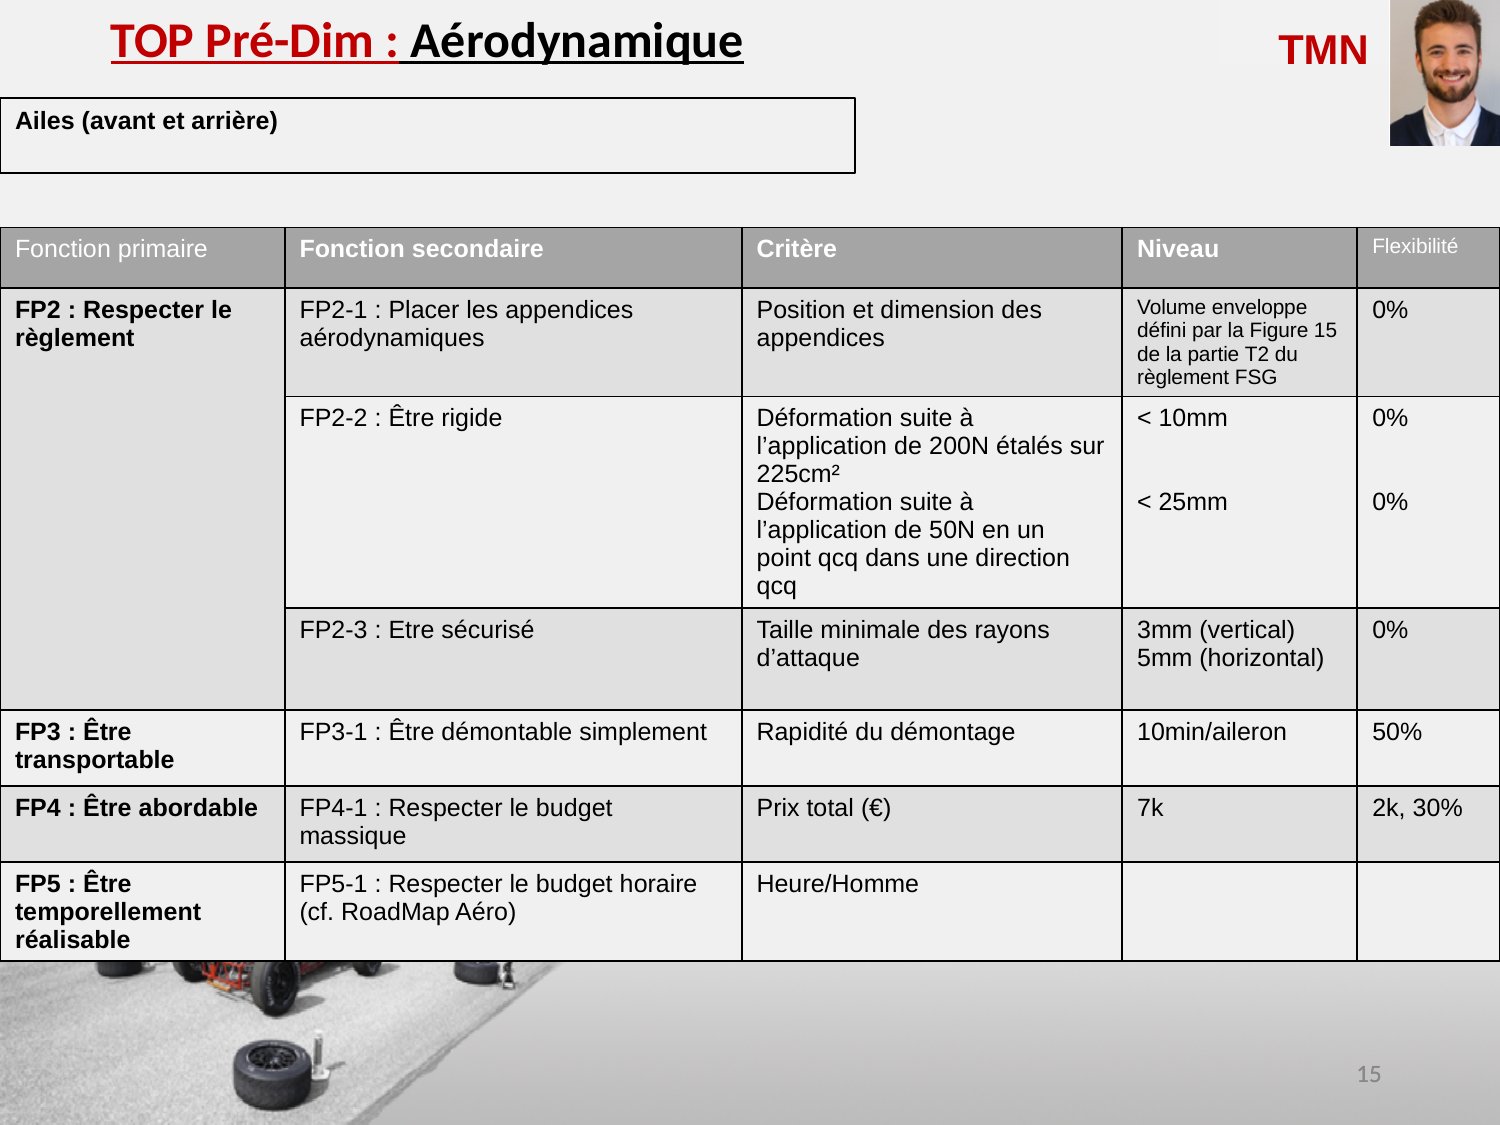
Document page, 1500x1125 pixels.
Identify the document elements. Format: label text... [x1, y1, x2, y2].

slide_number ‹#› [1059, 1042, 1397, 1103]
table_cell Rapidité du démontage [743, 711, 1121, 785]
table_cell FP4 : Être abordable [1, 787, 284, 861]
text_box TMN [1263, 14, 1384, 81]
picture [0, 0, 1500, 227]
table_cell [1358, 863, 1499, 960]
table_cell FP2-1 : Placer les appendices aérodynamiques [286, 289, 741, 396]
table_cell 2k, 30% [1358, 787, 1499, 861]
table_cell 0% [1358, 289, 1499, 396]
text_box TOP Pré-Dim : Aérodynamique [0, 0, 855, 76]
table_cell FP5 : Être temporellement réalisable [1, 863, 284, 960]
table_header Fonction secondaire [286, 228, 741, 287]
table_header Fonction primaire [1, 228, 284, 287]
table_cell FP2-2 : Être rigide [286, 397, 741, 607]
table_cell 3mm (vertical) 5mm (horizontal) [1123, 609, 1356, 709]
table_cell 50% [1358, 711, 1499, 785]
table_cell 0% [1358, 609, 1499, 709]
table_header Niveau [1123, 228, 1356, 287]
table_cell Déformation suite à l’application de 200N étalés sur 225cm² Déformation suite à l’application de 50N en un point qcq dans une direction qcq [743, 397, 1121, 607]
table_cell Volume enveloppe défini par la Figure 15 de la partie T2 du règlement FSG [1123, 289, 1356, 396]
table_cell FP3-1 : Être démontable simplement [286, 711, 741, 785]
table_cell FP5-1 : Respecter le budget horaire (cf. RoadMap Aéro) [286, 863, 741, 960]
table_cell Taille minimale des rayons d’attaque [743, 609, 1121, 709]
picture [0, 962, 1500, 1125]
table_cell FP2-3 : Etre sécurisé [286, 609, 741, 709]
table_cell 7k [1123, 787, 1356, 861]
table_header Flexibilité [1358, 228, 1499, 287]
table_header Critère [743, 228, 1121, 287]
table_cell [1123, 863, 1356, 960]
table_cell FP4-1 : Respecter le budget massique [286, 787, 741, 861]
table_cell FP2 : Respecter le règlement [1, 289, 284, 709]
table_cell Heure/Homme [743, 863, 1121, 960]
table_cell FP3 : Être transportable [1, 711, 284, 785]
table_cell 0% 0% [1358, 397, 1499, 607]
text_box Ailes (avant et arrière) [0, 97, 855, 174]
table_cell Prix total (€) [743, 787, 1121, 861]
table_cell 10min/aileron [1123, 711, 1356, 785]
table_cell Position et dimension des appendices [743, 289, 1121, 396]
table_cell < 10mm < 25mm [1123, 397, 1356, 607]
